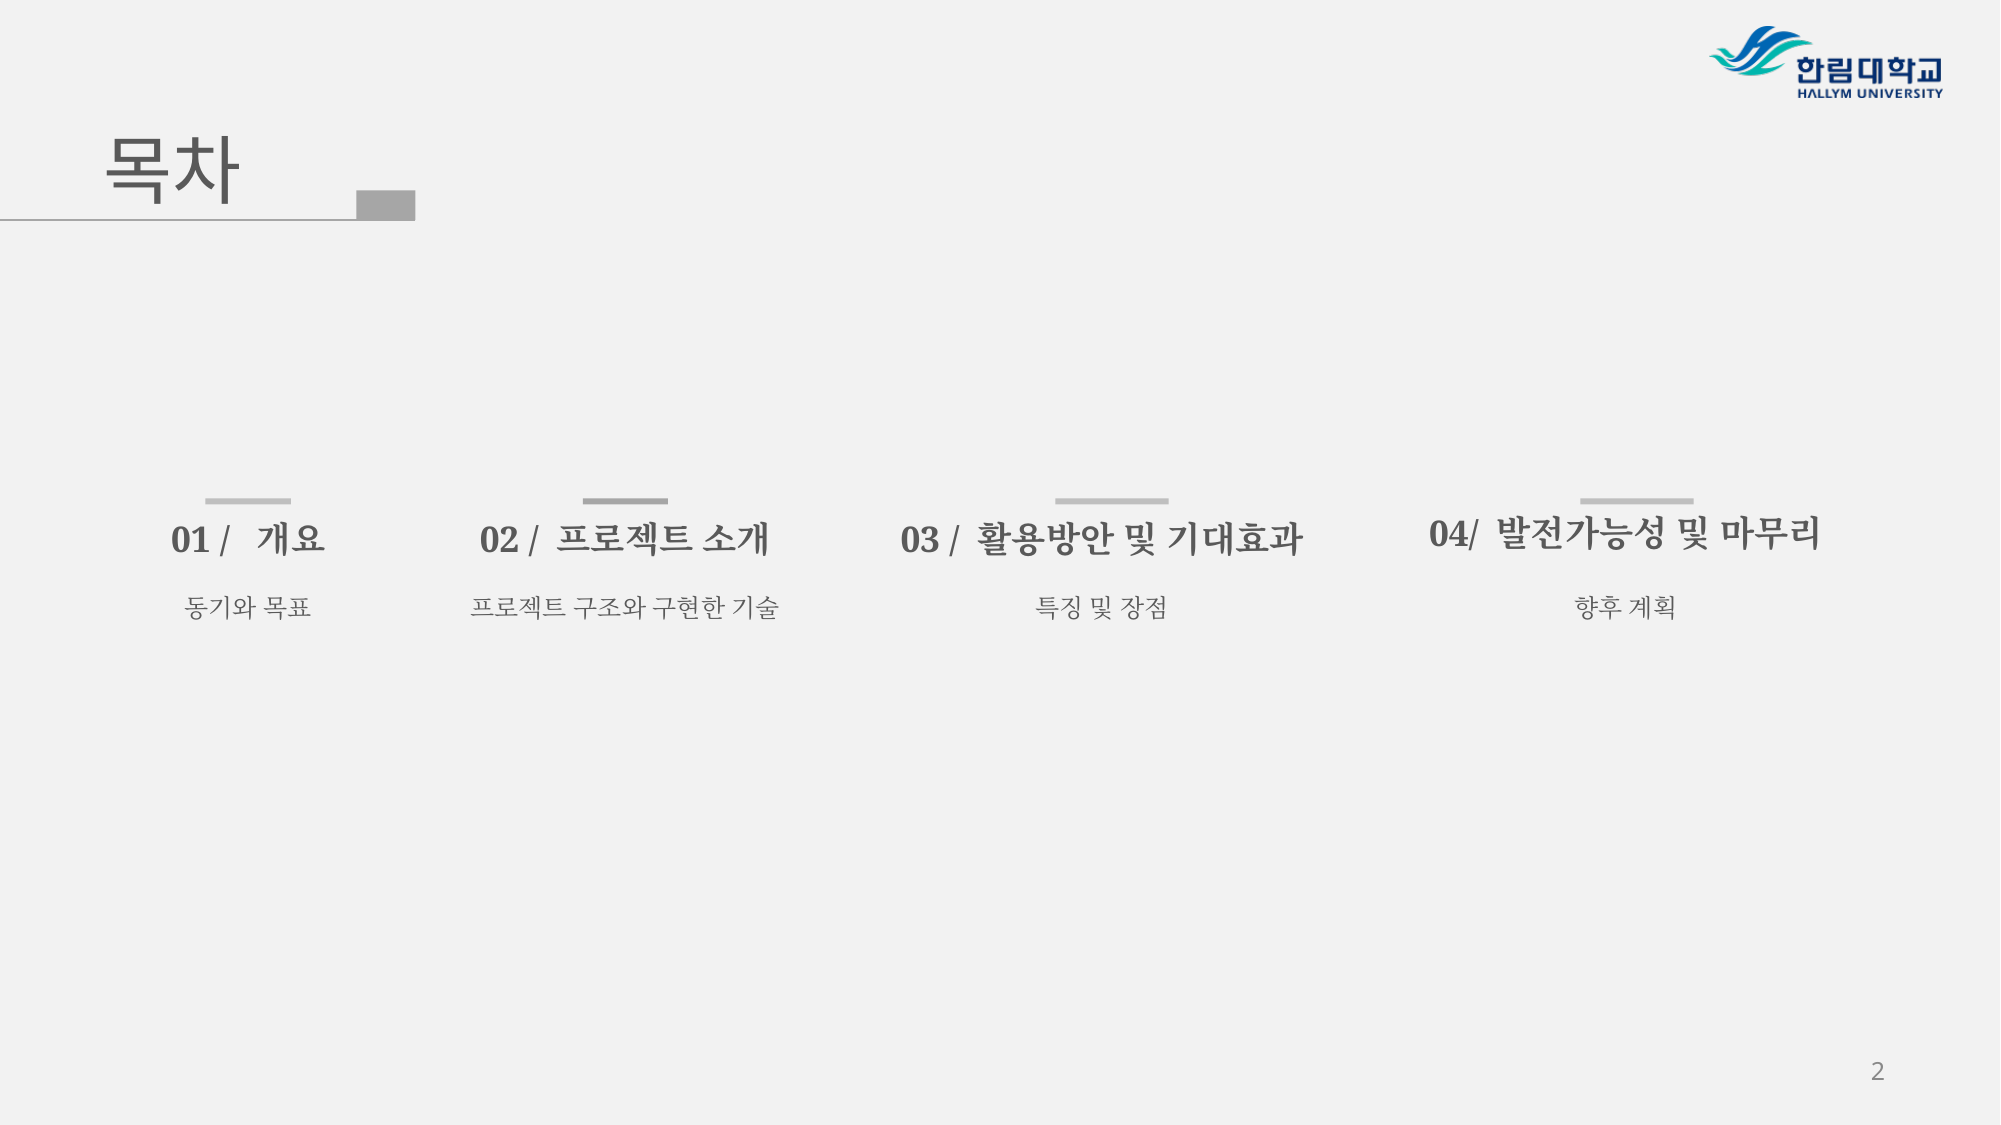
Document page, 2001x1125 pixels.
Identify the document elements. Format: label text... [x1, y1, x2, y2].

text_box [205, 498, 291, 505]
text_box 동기와 목표 [133, 578, 364, 638]
text_box 03 / 활용방안 및 기대효과 [854, 509, 1357, 567]
slide_number 2 [1433, 1042, 1900, 1103]
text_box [402, 498, 849, 568]
text_box [356, 190, 416, 219]
text_box 특징 및 장점 [901, 578, 1303, 638]
text_box 04/ 발전가능성 및 마무리 [1356, 503, 1896, 562]
text_box 프로젝트 구조와 구현한 기술 [424, 578, 827, 638]
picture [1709, 26, 1944, 98]
text_box 향후 계획 [1425, 578, 1827, 638]
text_box 목차 [88, 116, 269, 219]
text_box [1580, 498, 1694, 505]
text_box 01 / 개요 [126, 509, 370, 567]
text_box [1055, 498, 1169, 505]
